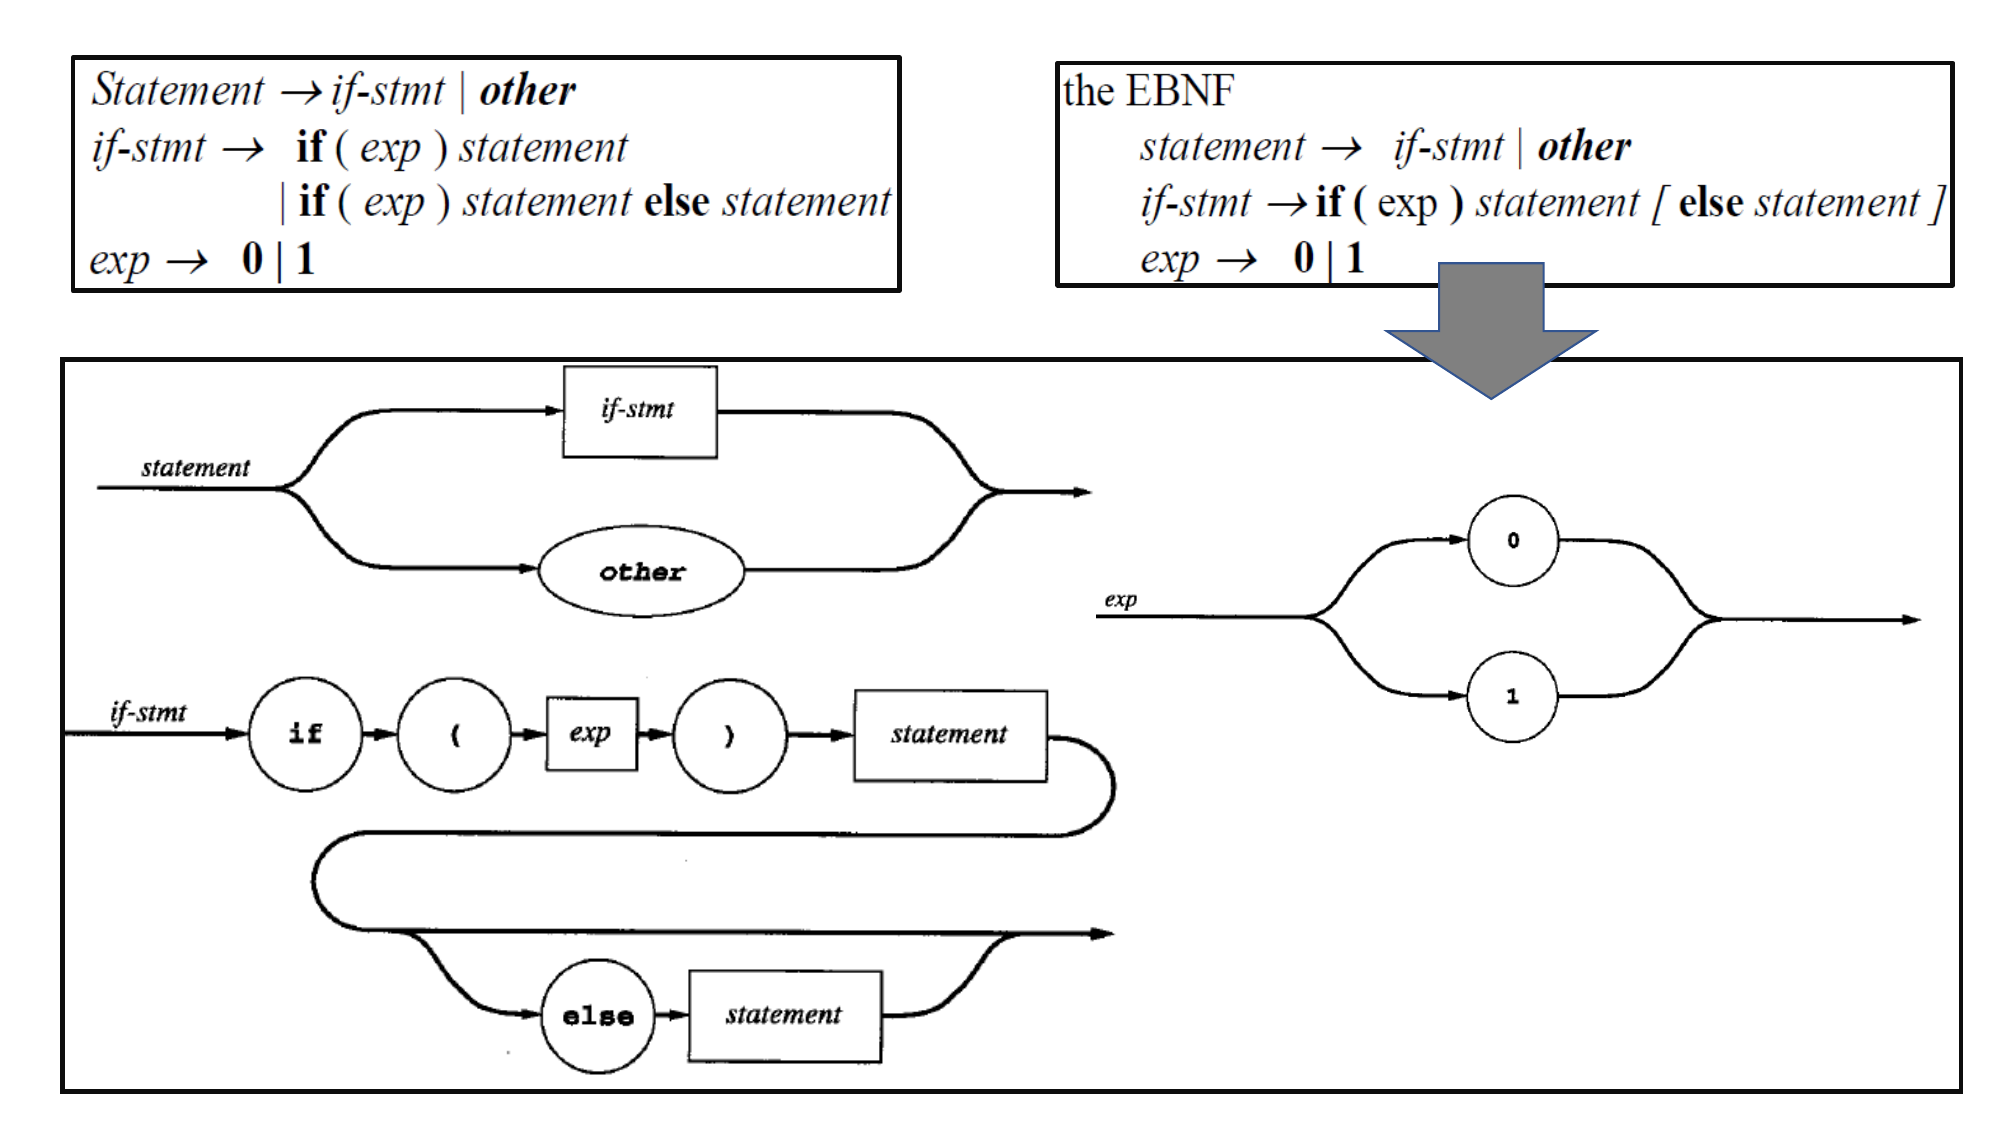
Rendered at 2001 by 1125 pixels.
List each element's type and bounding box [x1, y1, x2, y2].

picture [1059, 65, 1951, 283]
text_box [61, 358, 1072, 655]
text_box [1383, 283, 1600, 401]
picture [38, 336, 1938, 1092]
text_box [1096, 358, 1962, 1092]
picture [75, 59, 898, 289]
